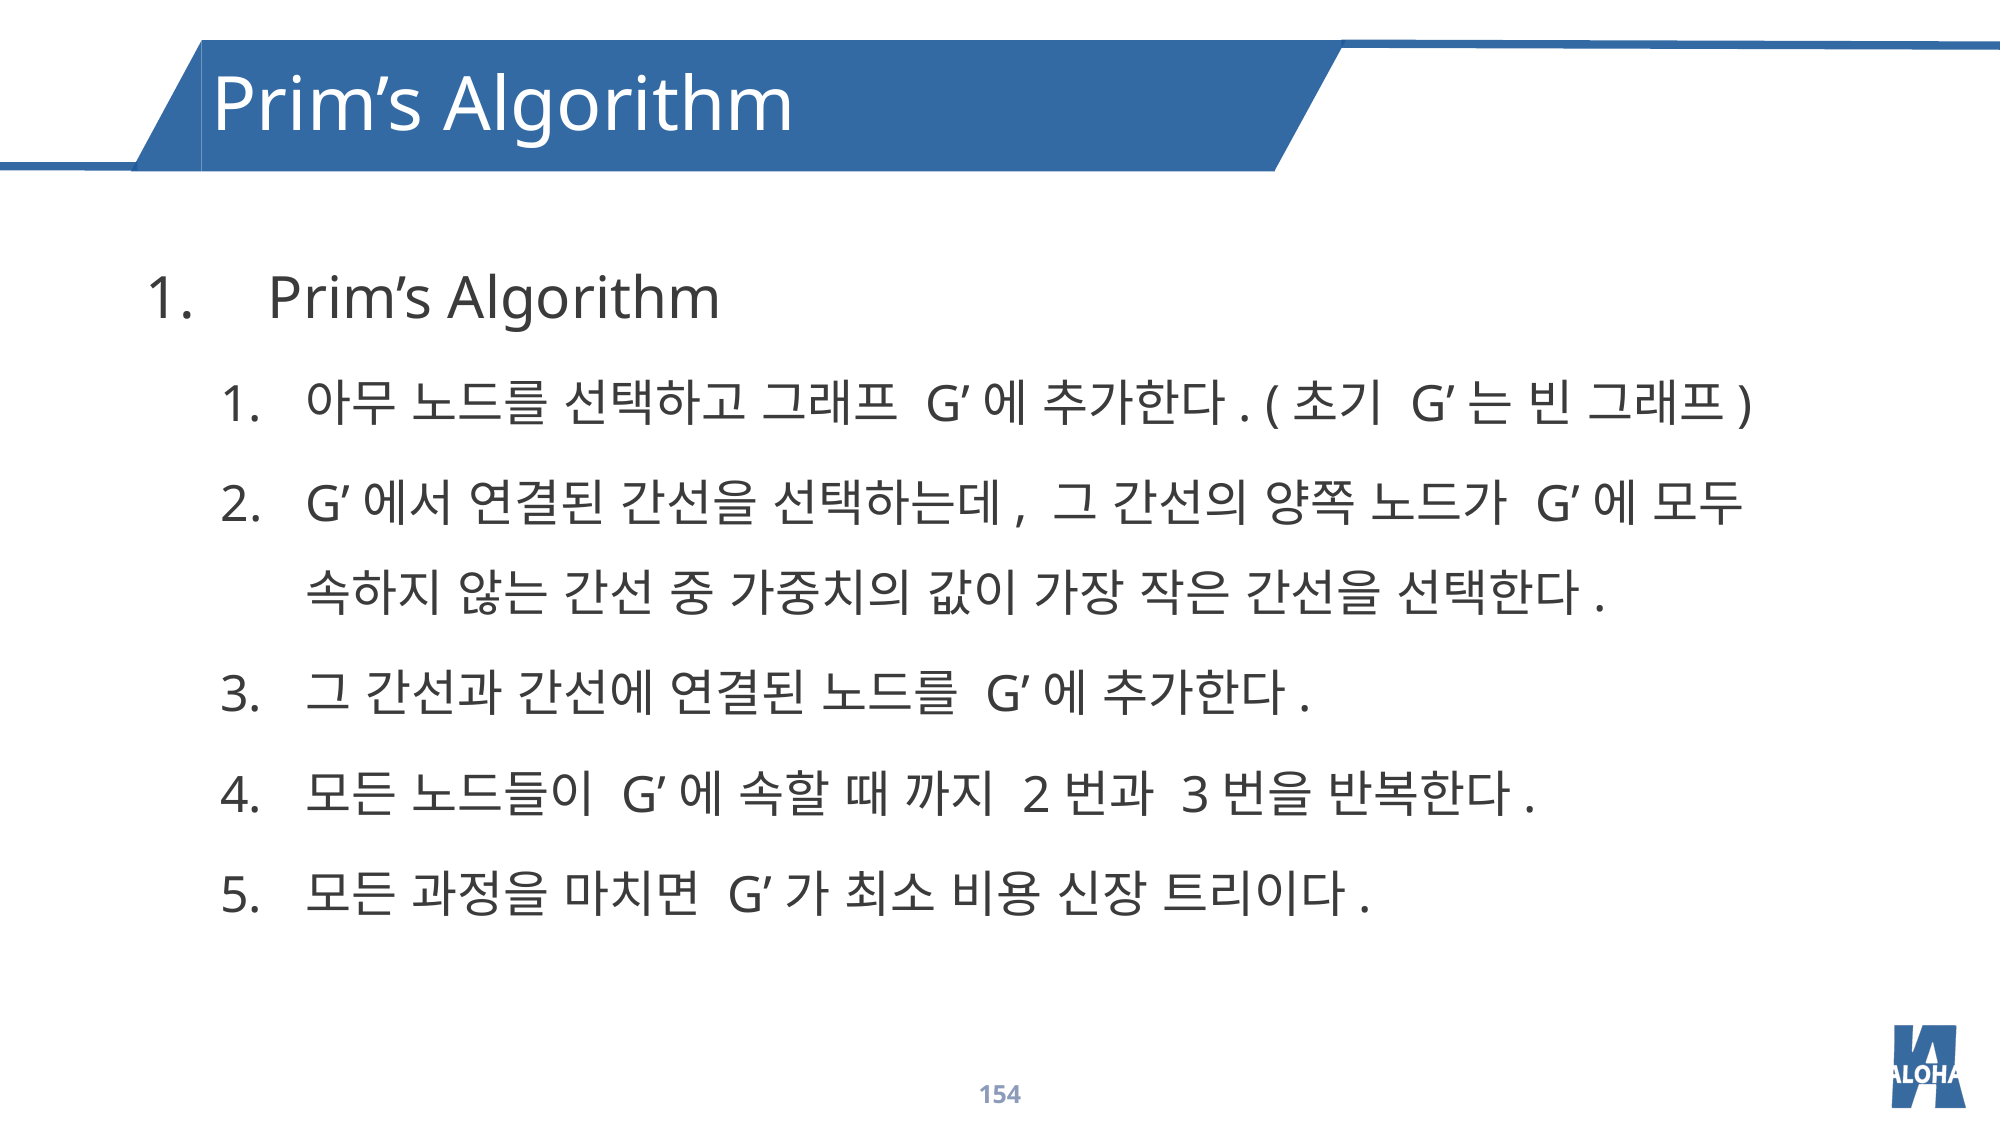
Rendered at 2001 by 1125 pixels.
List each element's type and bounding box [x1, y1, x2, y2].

list [196, 45, 1270, 168]
picture [1853, 1006, 2000, 1125]
slide_number [774, 1065, 1225, 1125]
list [130, 218, 1854, 1061]
